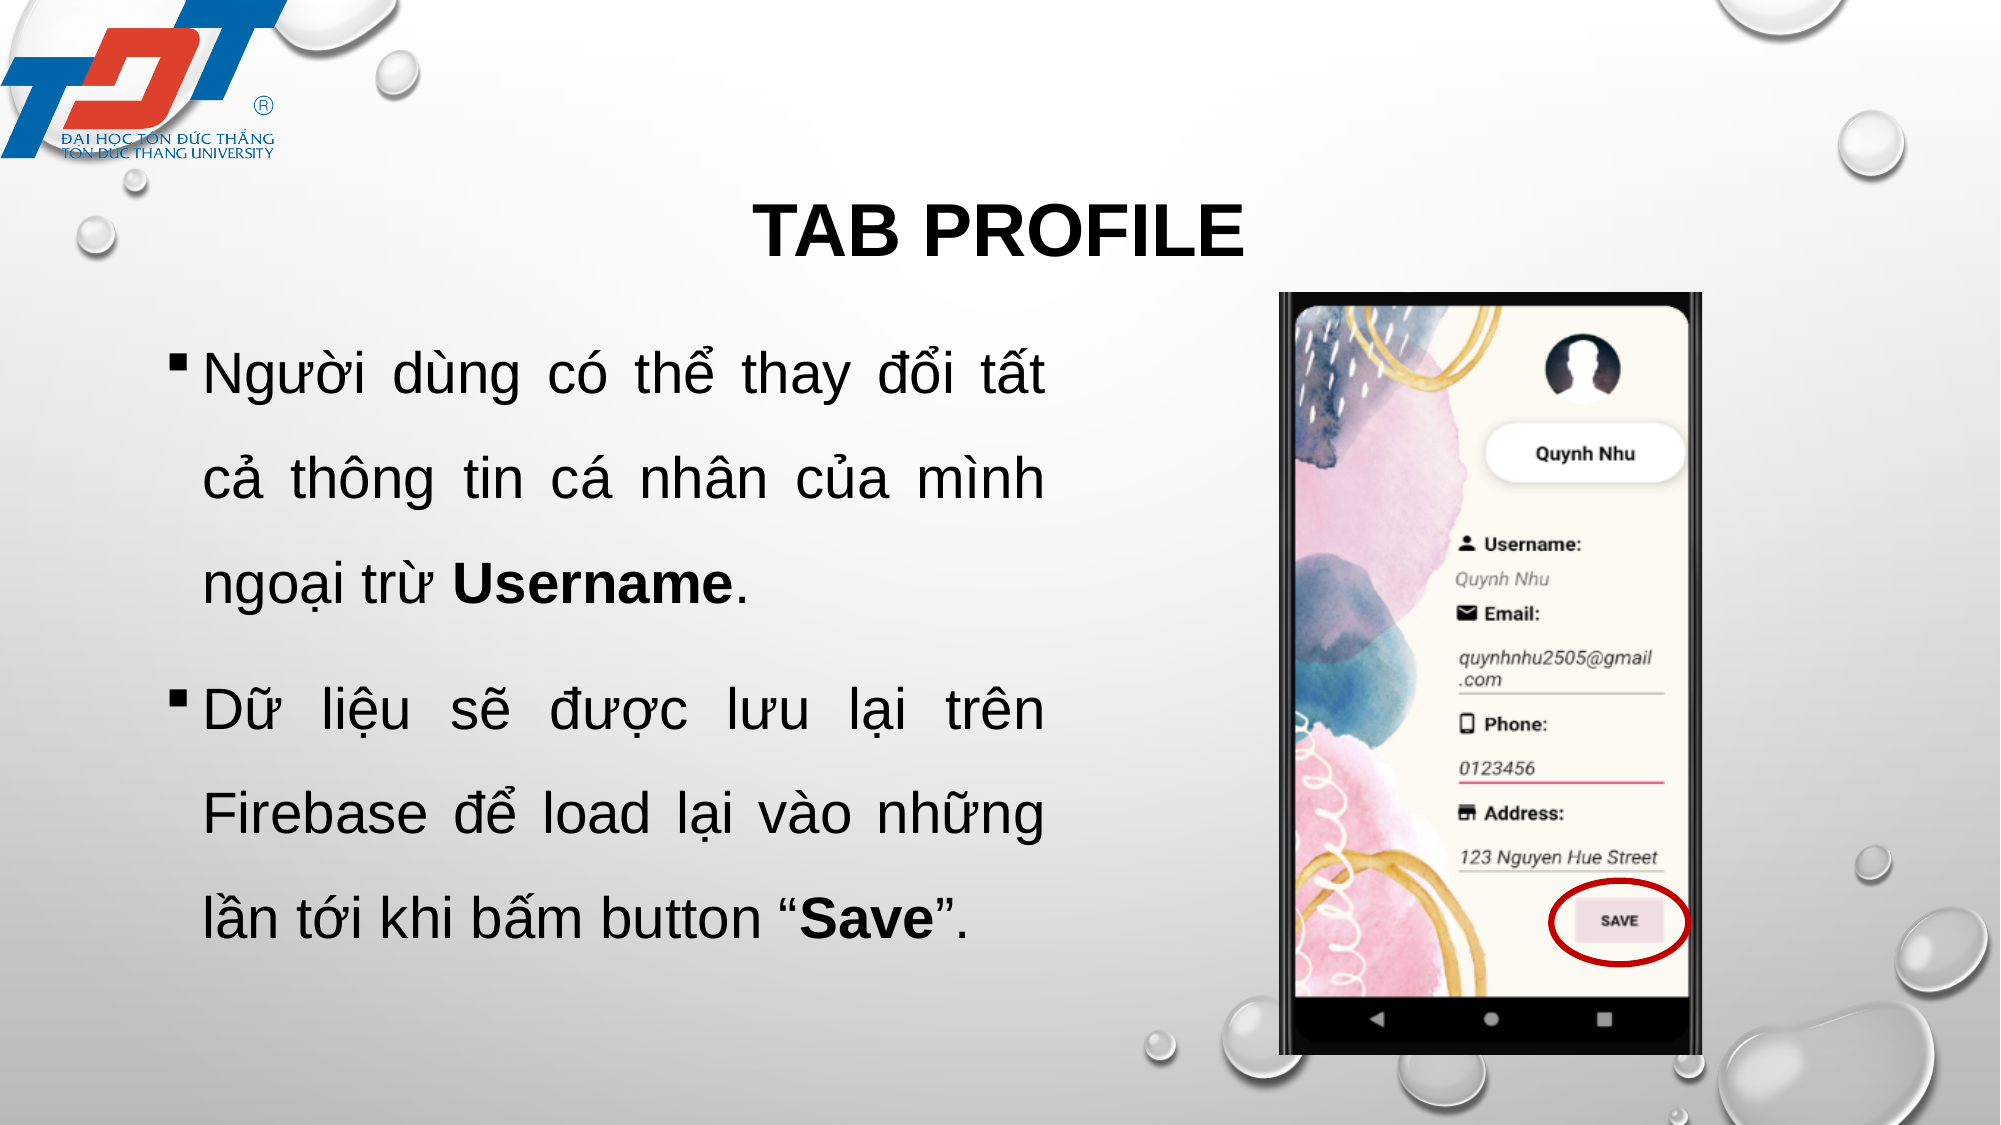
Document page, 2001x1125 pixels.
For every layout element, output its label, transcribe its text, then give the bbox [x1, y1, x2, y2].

list Người dùng có thể thay đổi tất cả thông tin cá nhân của mình ngoại trừ Username. Dữ liệu sẽ được lưu lại trên Firebase để load lại vào những lần tới khi bấm button “Save”. [149, 292, 1062, 1055]
picture [0, 0, 2000, 1125]
title Tab profile [149, 101, 1851, 364]
